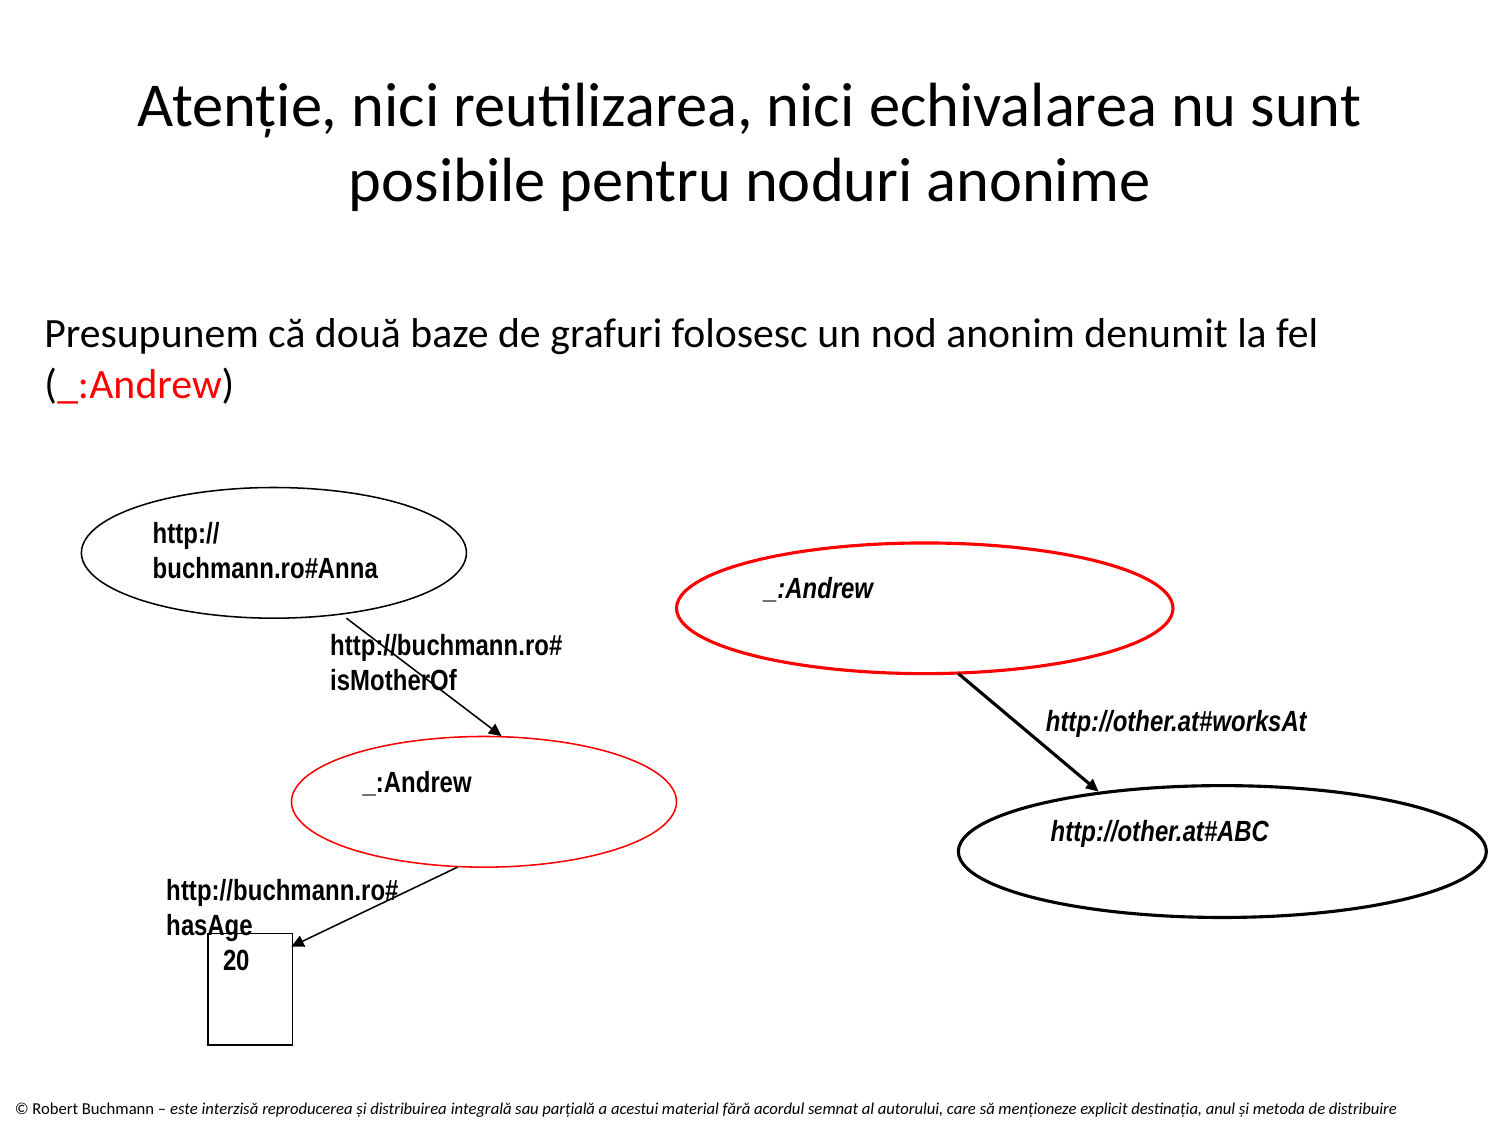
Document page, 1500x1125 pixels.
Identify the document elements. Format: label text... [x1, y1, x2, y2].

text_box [81, 487, 747, 1046]
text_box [676, 542, 1500, 918]
text_box Presupunem că două baze de grafuri folosesc un nod anonim denumit la fel (_:Andrew) [29, 224, 1481, 488]
title Atenţie, nici reutilizarea, nici echivalarea nu sunt posibile pentru noduri anonime [75, 45, 1425, 224]
